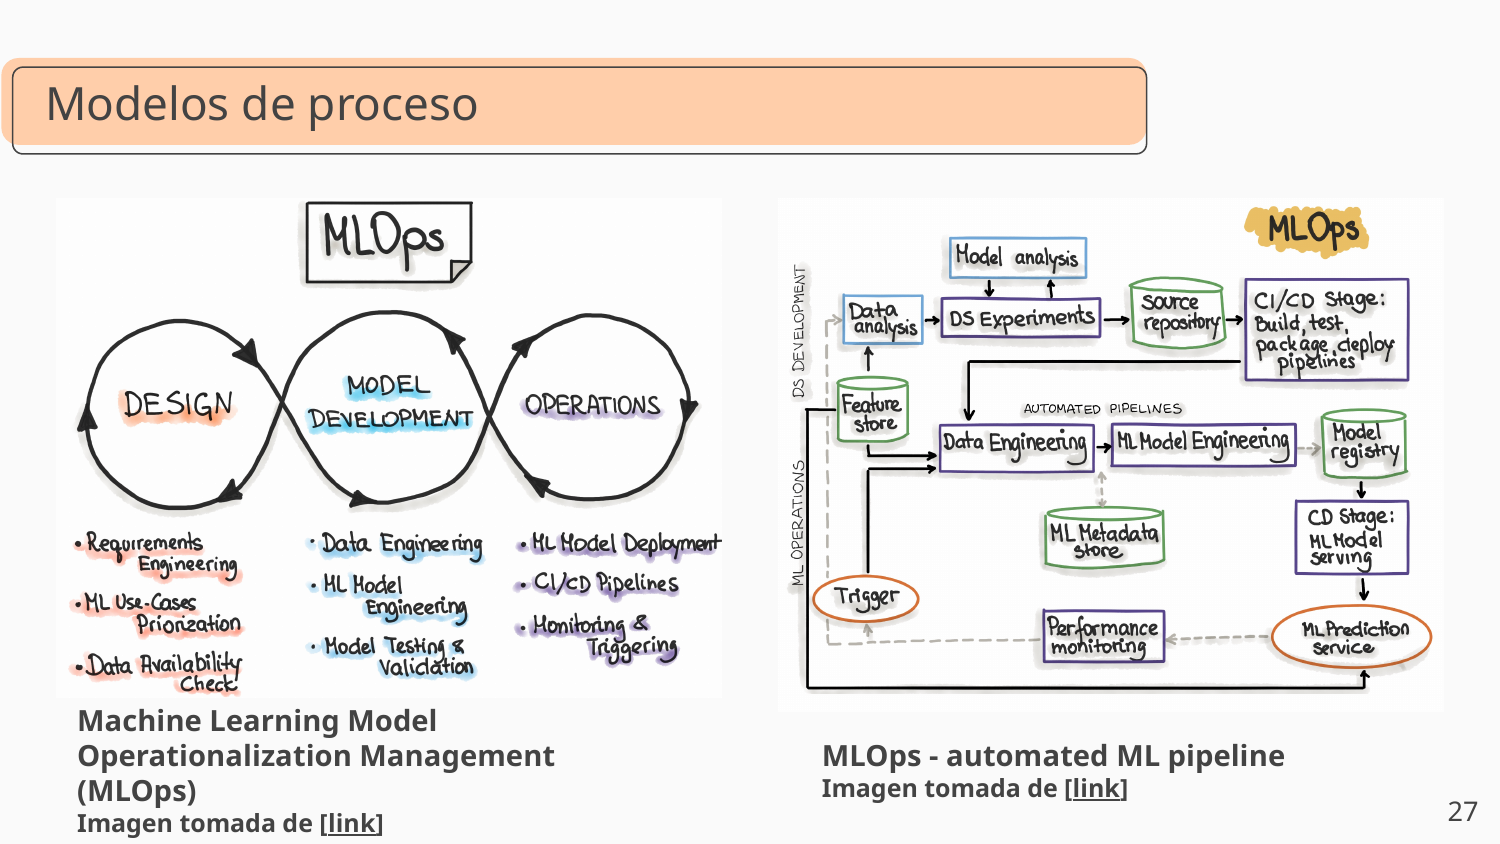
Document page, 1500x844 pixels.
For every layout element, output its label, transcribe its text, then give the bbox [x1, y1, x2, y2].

subtitle MLOps - automated ML pipeline Imagen tomada de [link] [806, 719, 1384, 831]
picture [56, 198, 723, 698]
title Modelos de proceso [30, 62, 1126, 142]
subtitle Machine Learning Model Operationalization Management (MLOps) Imagen tomada de [link] [62, 712, 640, 831]
picture [778, 198, 1444, 712]
slide_number ‹#› [1403, 779, 1494, 844]
